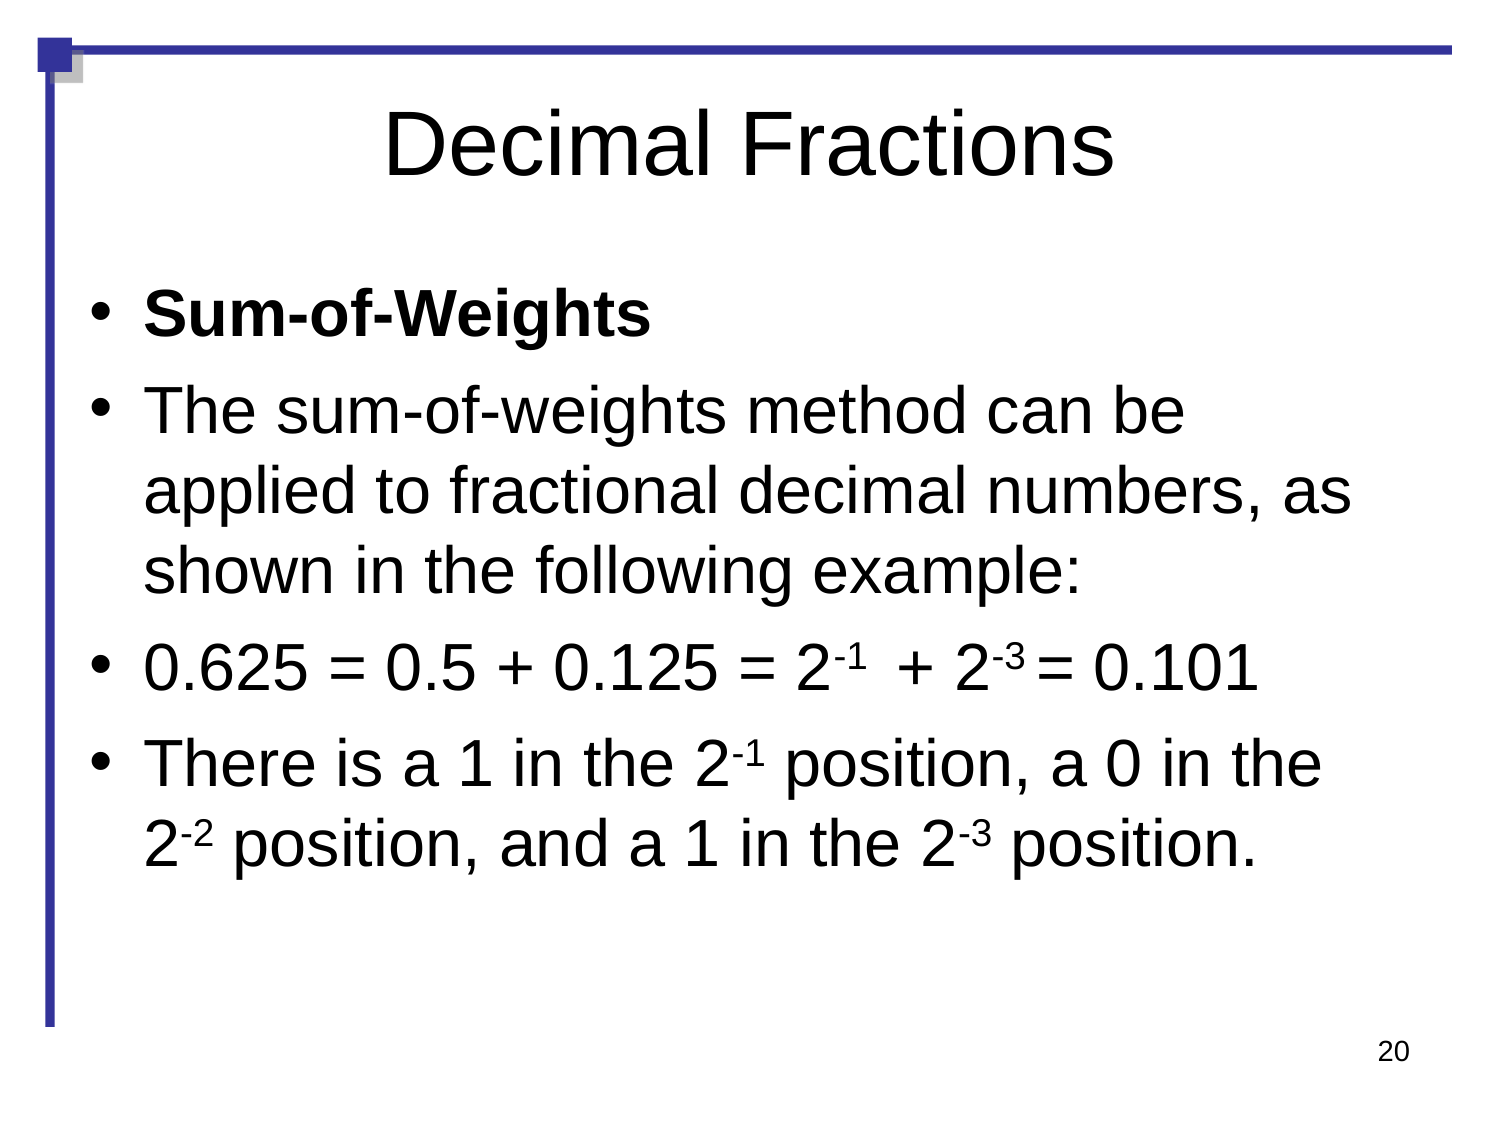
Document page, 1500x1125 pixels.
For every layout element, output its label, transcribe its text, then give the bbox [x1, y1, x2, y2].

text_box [37, 37, 1448, 1023]
text_box 20 [1074, 1031, 1425, 1103]
